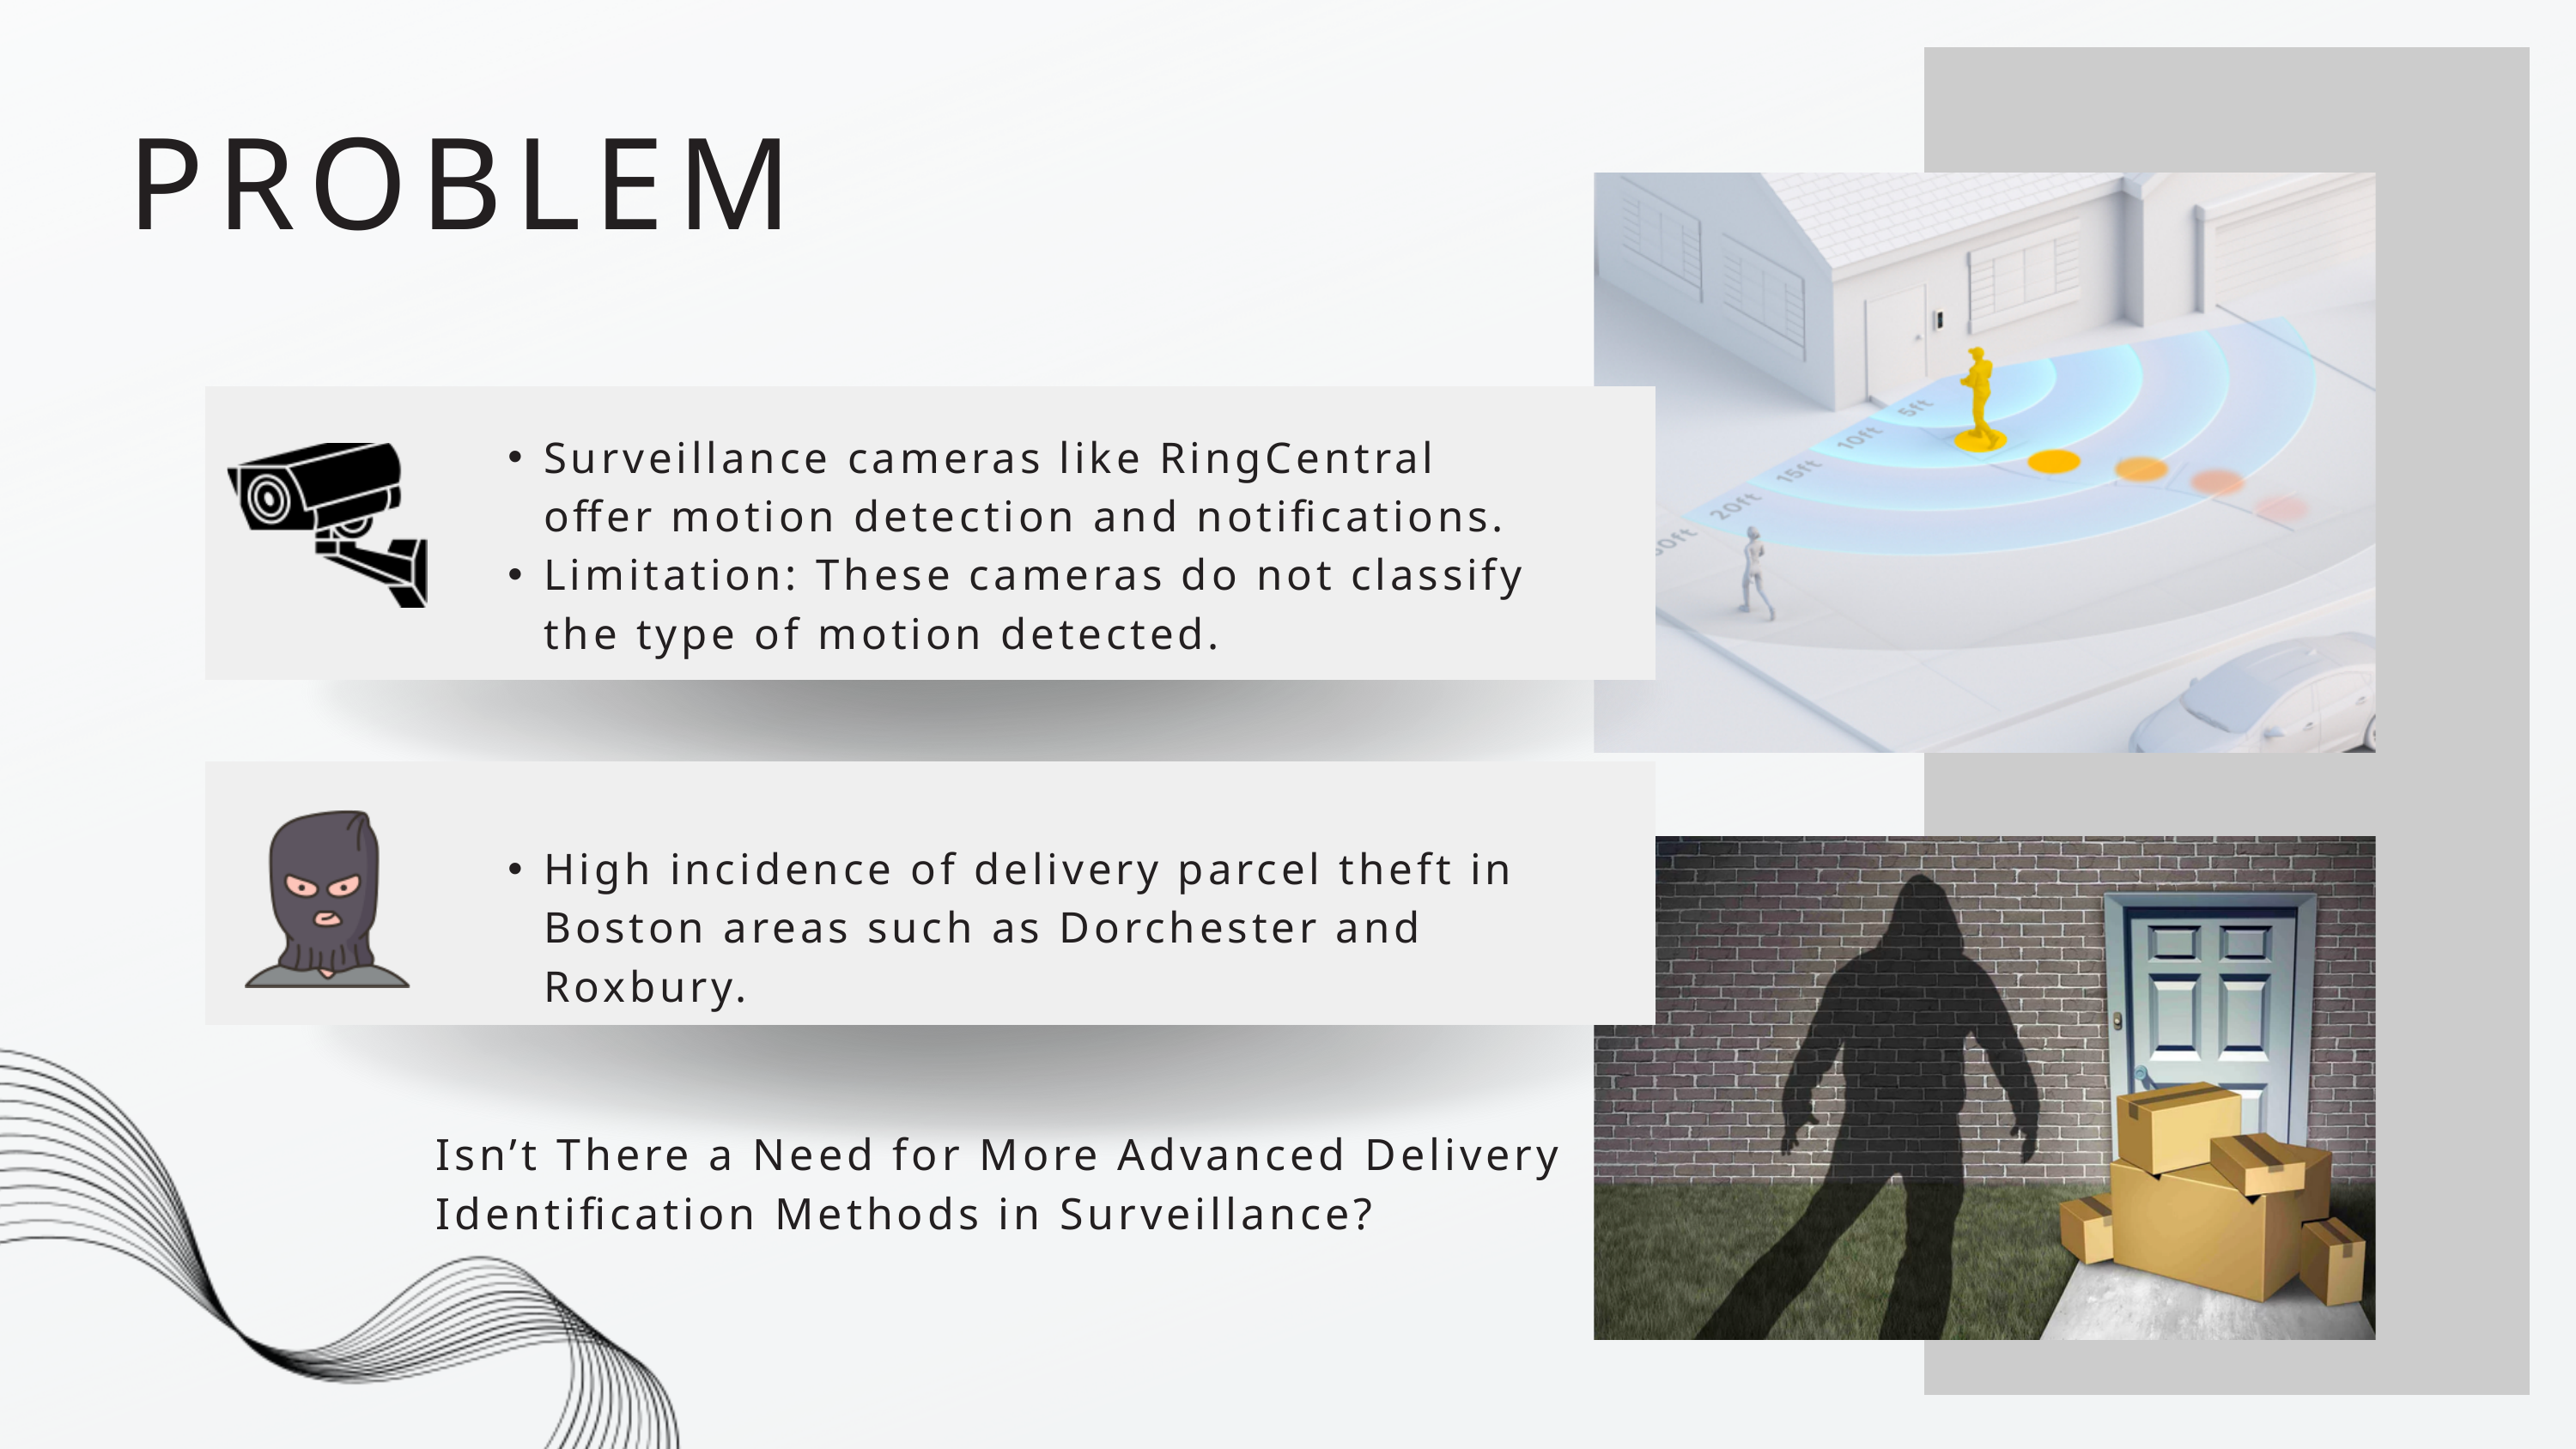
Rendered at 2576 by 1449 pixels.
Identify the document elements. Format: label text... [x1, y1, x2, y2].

text_box [301, 680, 1676, 826]
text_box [1924, 47, 2530, 1396]
text_box [682, 1015, 1676, 1161]
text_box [204, 761, 1656, 1026]
text_box PROBLEM [127, 79, 1479, 255]
text_box [1594, 173, 1918, 753]
text_box [1594, 836, 1918, 1340]
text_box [204, 385, 1656, 681]
text_box Isn’t There a Need for More Advanced Delivery Identification Methods in Surveillance? [435, 1119, 1567, 1239]
text_box [0, 1034, 682, 1449]
text_box [0, 0, 2576, 1449]
